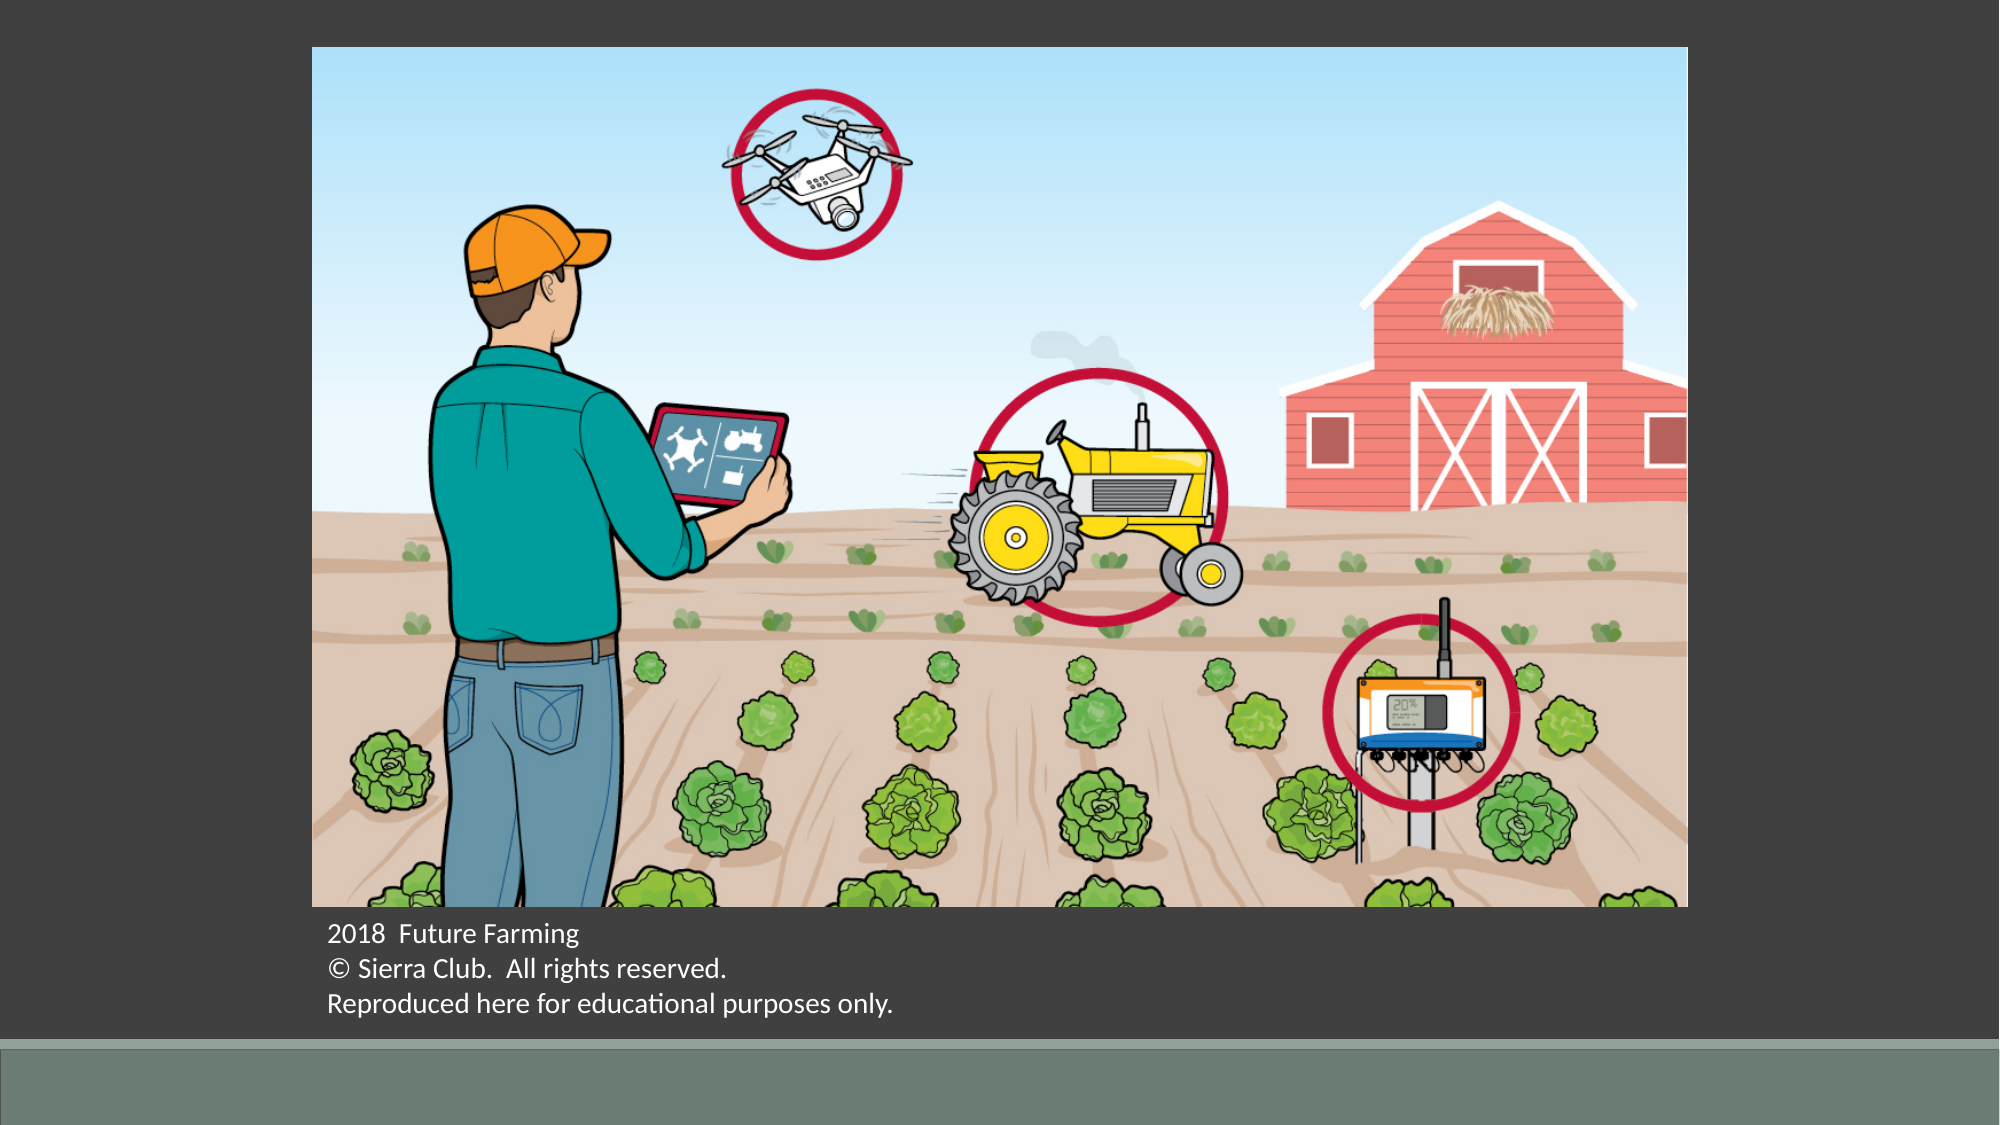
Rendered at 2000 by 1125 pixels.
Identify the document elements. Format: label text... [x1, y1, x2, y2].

picture [311, 46, 1688, 908]
text_box 2018 Future Farming © Sierra Club. All rights reserved. Reproduced here for educational purposes only. [312, 912, 1312, 1027]
